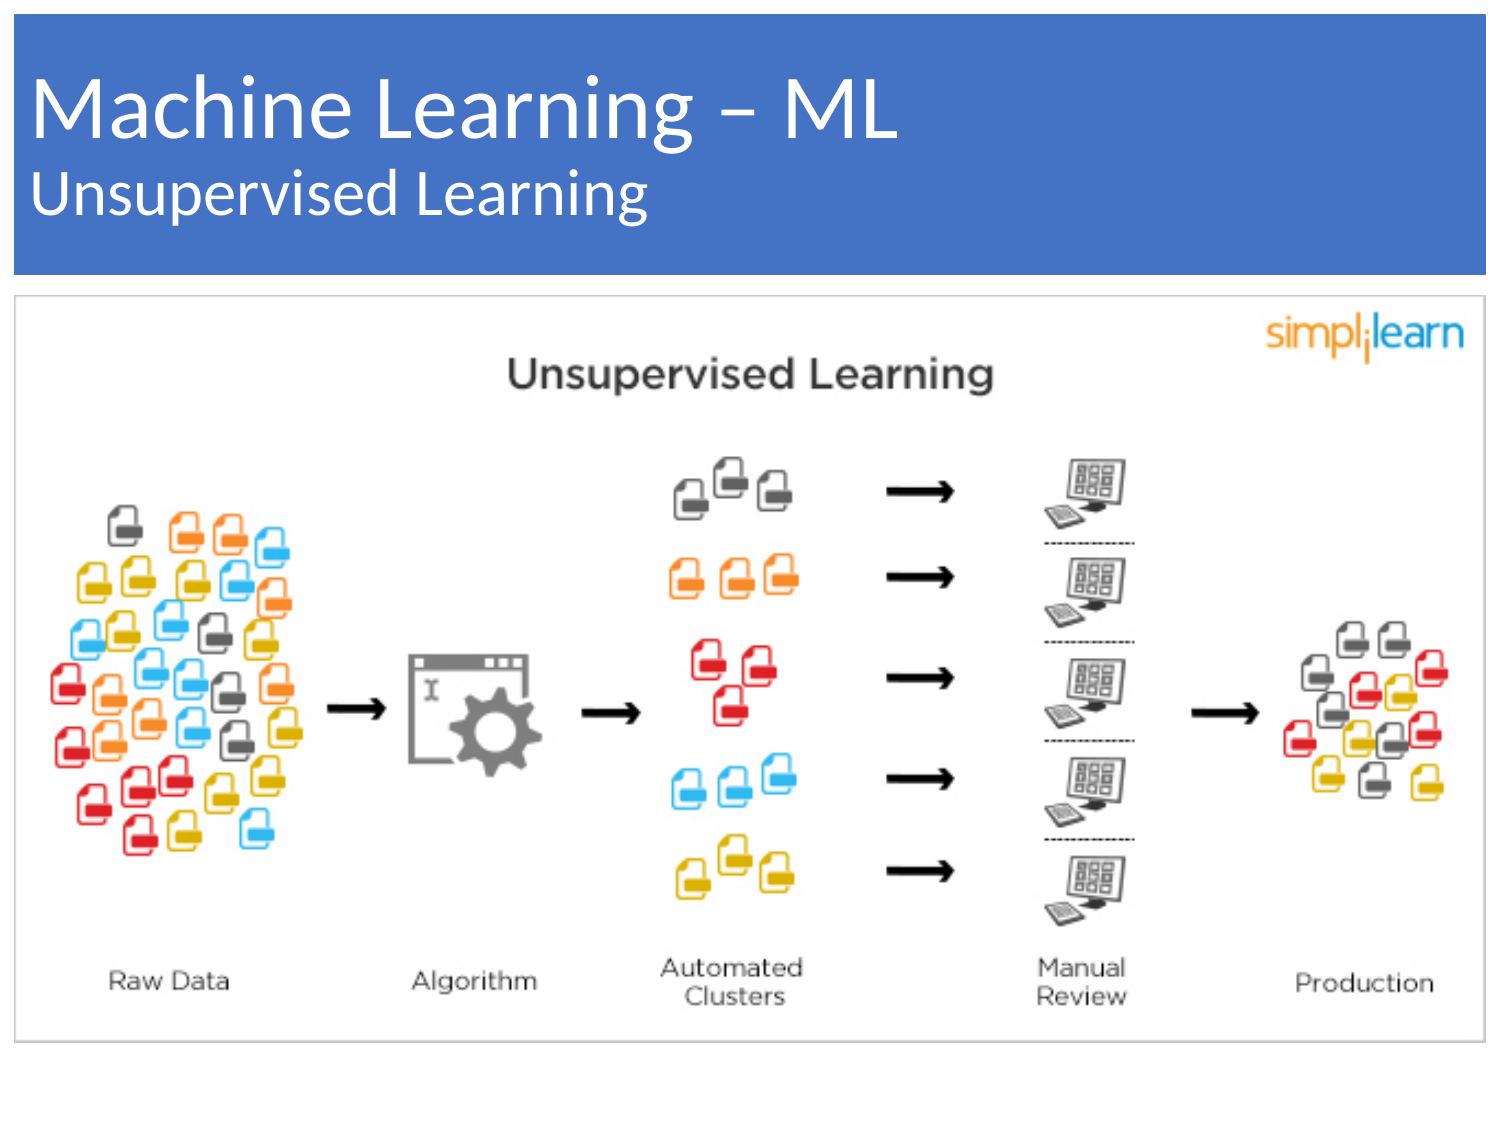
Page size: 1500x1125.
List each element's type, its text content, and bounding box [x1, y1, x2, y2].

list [14, 294, 1486, 1043]
title Machine Learning – ML Unsupervised Learning [14, 14, 1486, 275]
